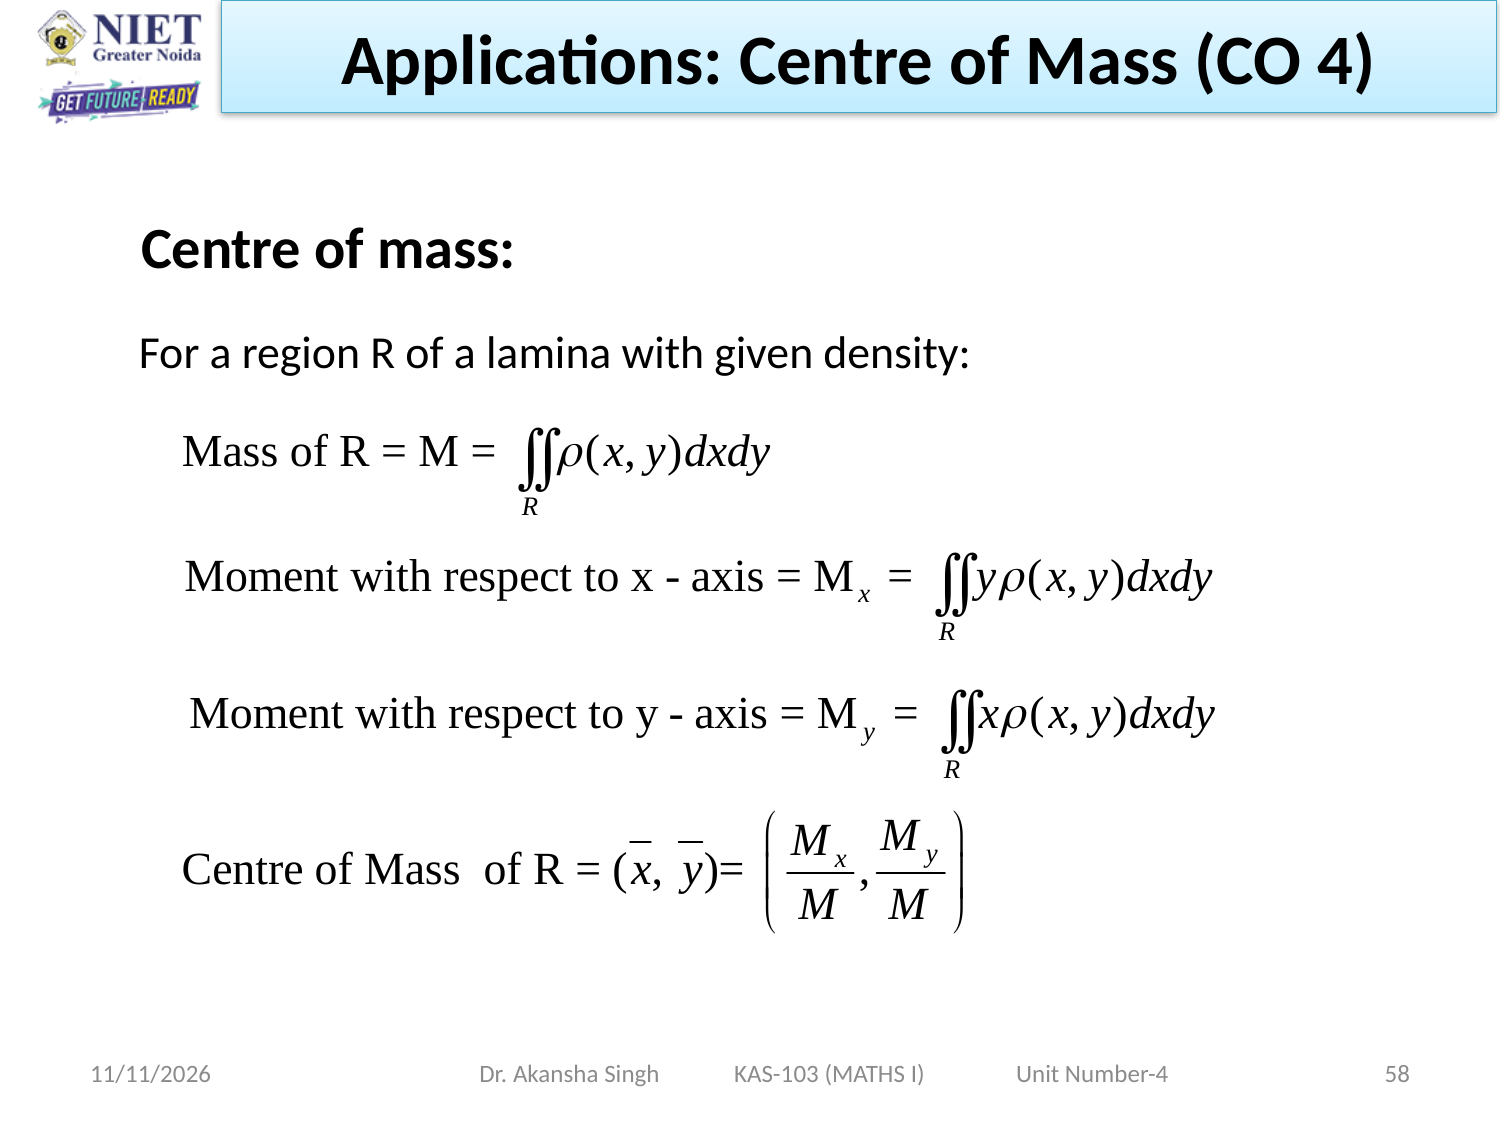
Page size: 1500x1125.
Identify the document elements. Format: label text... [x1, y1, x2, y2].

slide_number 58 [1238, 1042, 1425, 1103]
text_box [182, 674, 1226, 787]
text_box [177, 537, 1225, 649]
text_box Applications: Centre of Mass (CO 4) [238, 0, 1497, 113]
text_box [175, 799, 978, 946]
footer Dr. Akansha Singh KAS-103 (MATHS I) Unit Number-4 [412, 1042, 1238, 1103]
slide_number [75, 1042, 412, 1103]
picture [0, 0, 238, 135]
text_box For a region R of a lamina with given density: [123, 315, 1224, 386]
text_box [174, 412, 779, 524]
text_box Centre of mass: [126, 203, 532, 288]
